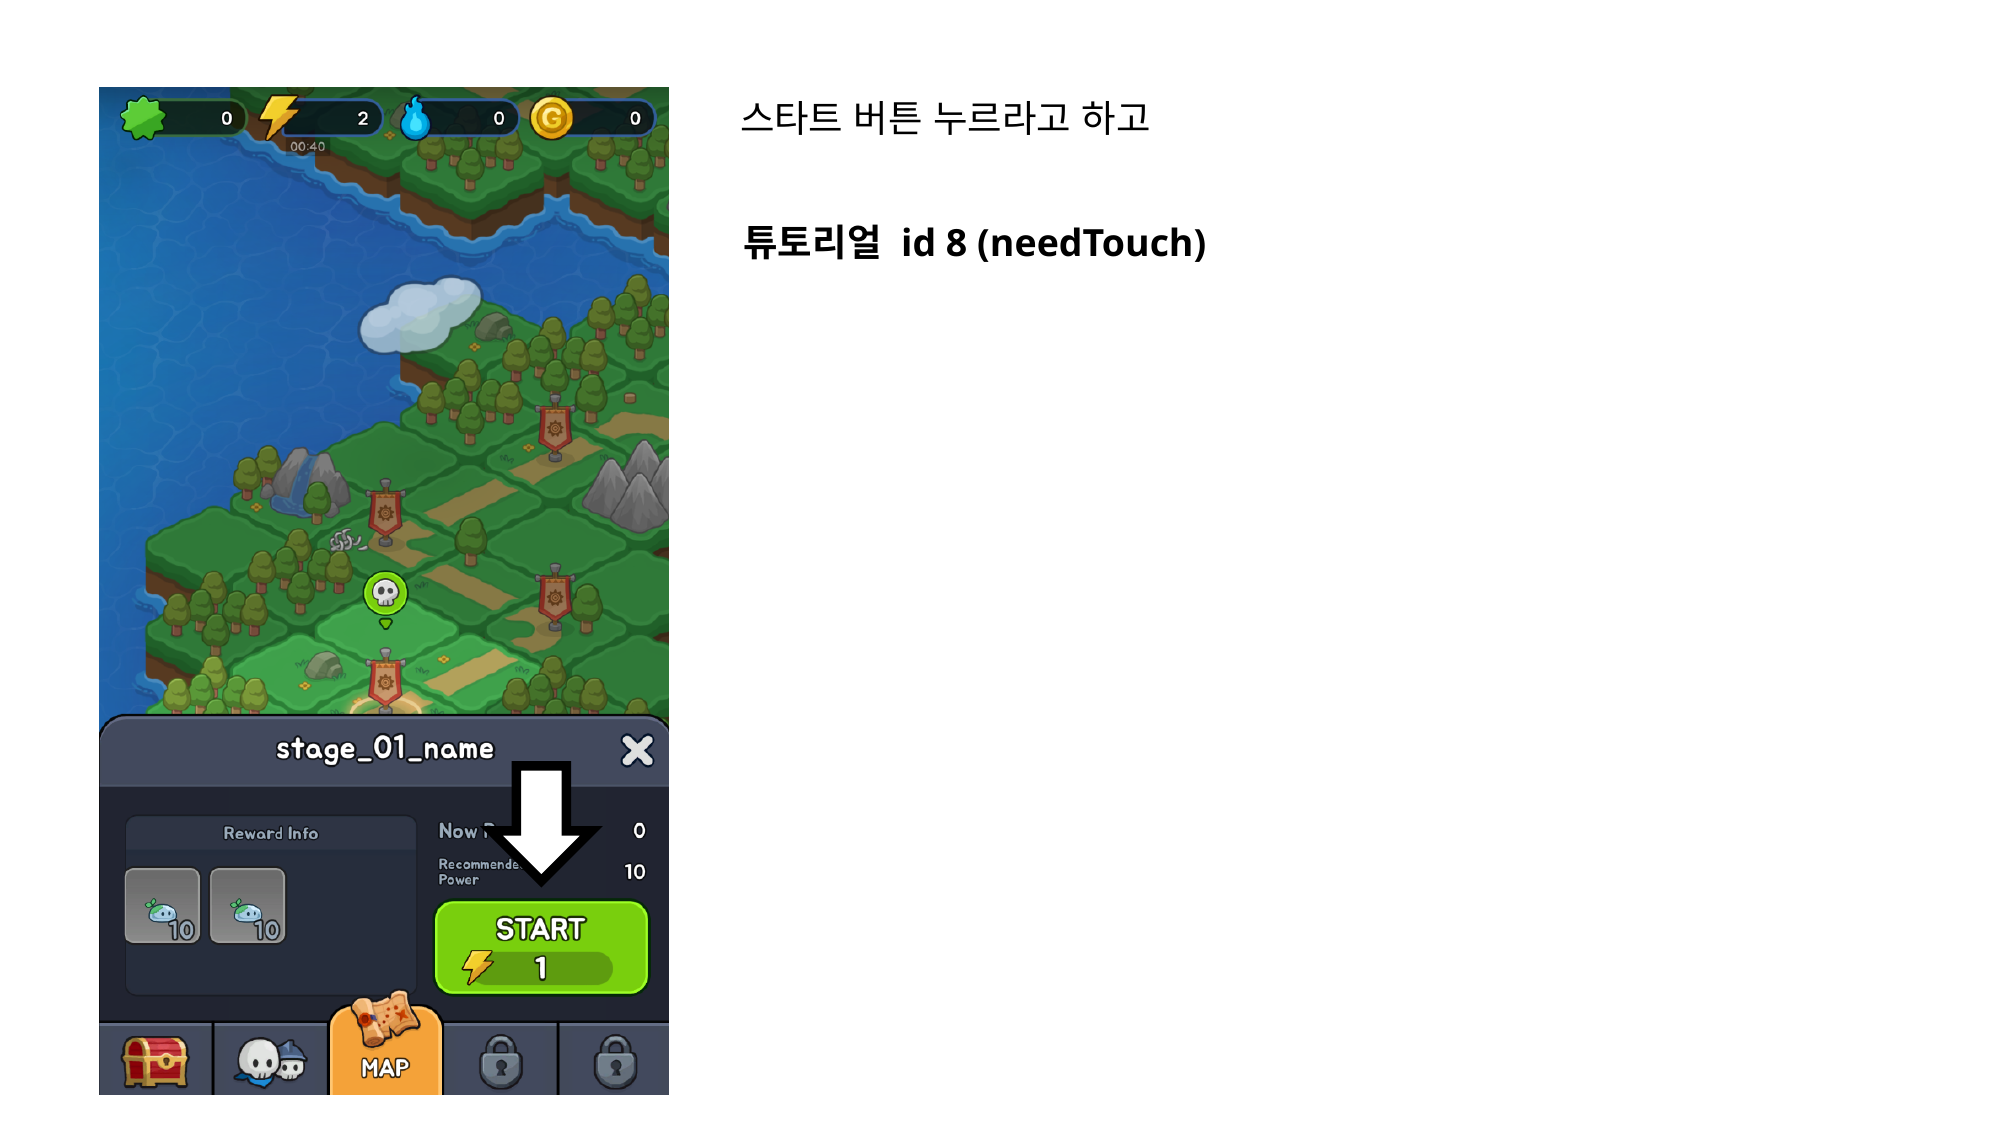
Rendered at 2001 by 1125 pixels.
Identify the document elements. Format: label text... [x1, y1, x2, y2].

text_box 튜토리얼 id 8 (needTouch) [728, 211, 1222, 272]
text_box 스타트 버튼 누르라고 하고 [725, 87, 1295, 147]
picture [99, 87, 669, 1095]
